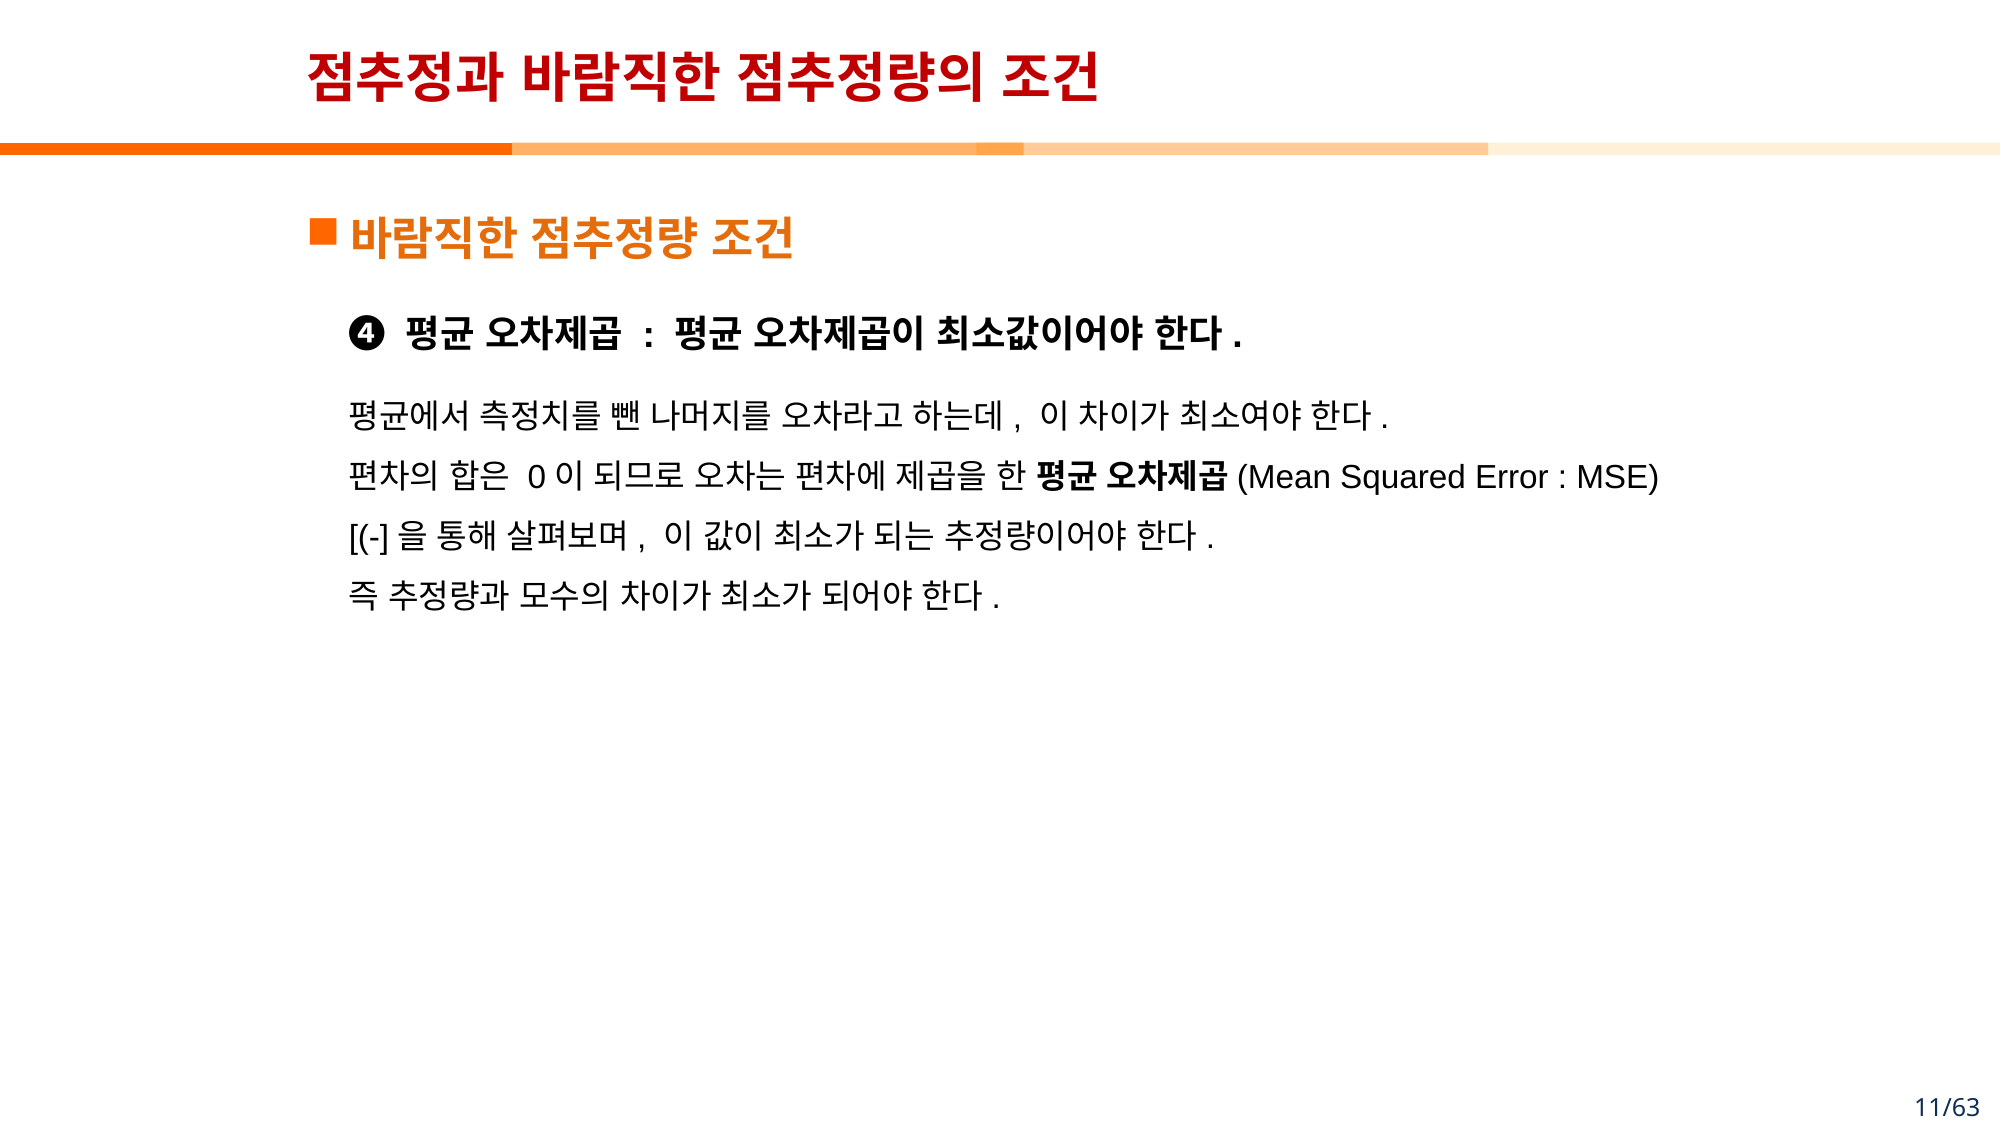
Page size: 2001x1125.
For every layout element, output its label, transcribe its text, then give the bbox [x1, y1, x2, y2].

text_box ➍ 평균 오차제곱 : 평균 오차제곱이 최소값이어야 한다. [333, 280, 1709, 362]
title 점추정과 바람직한 점추정량의 조건 [291, 31, 1532, 122]
list 바람직한 점추정량 조건 [291, 174, 1709, 264]
